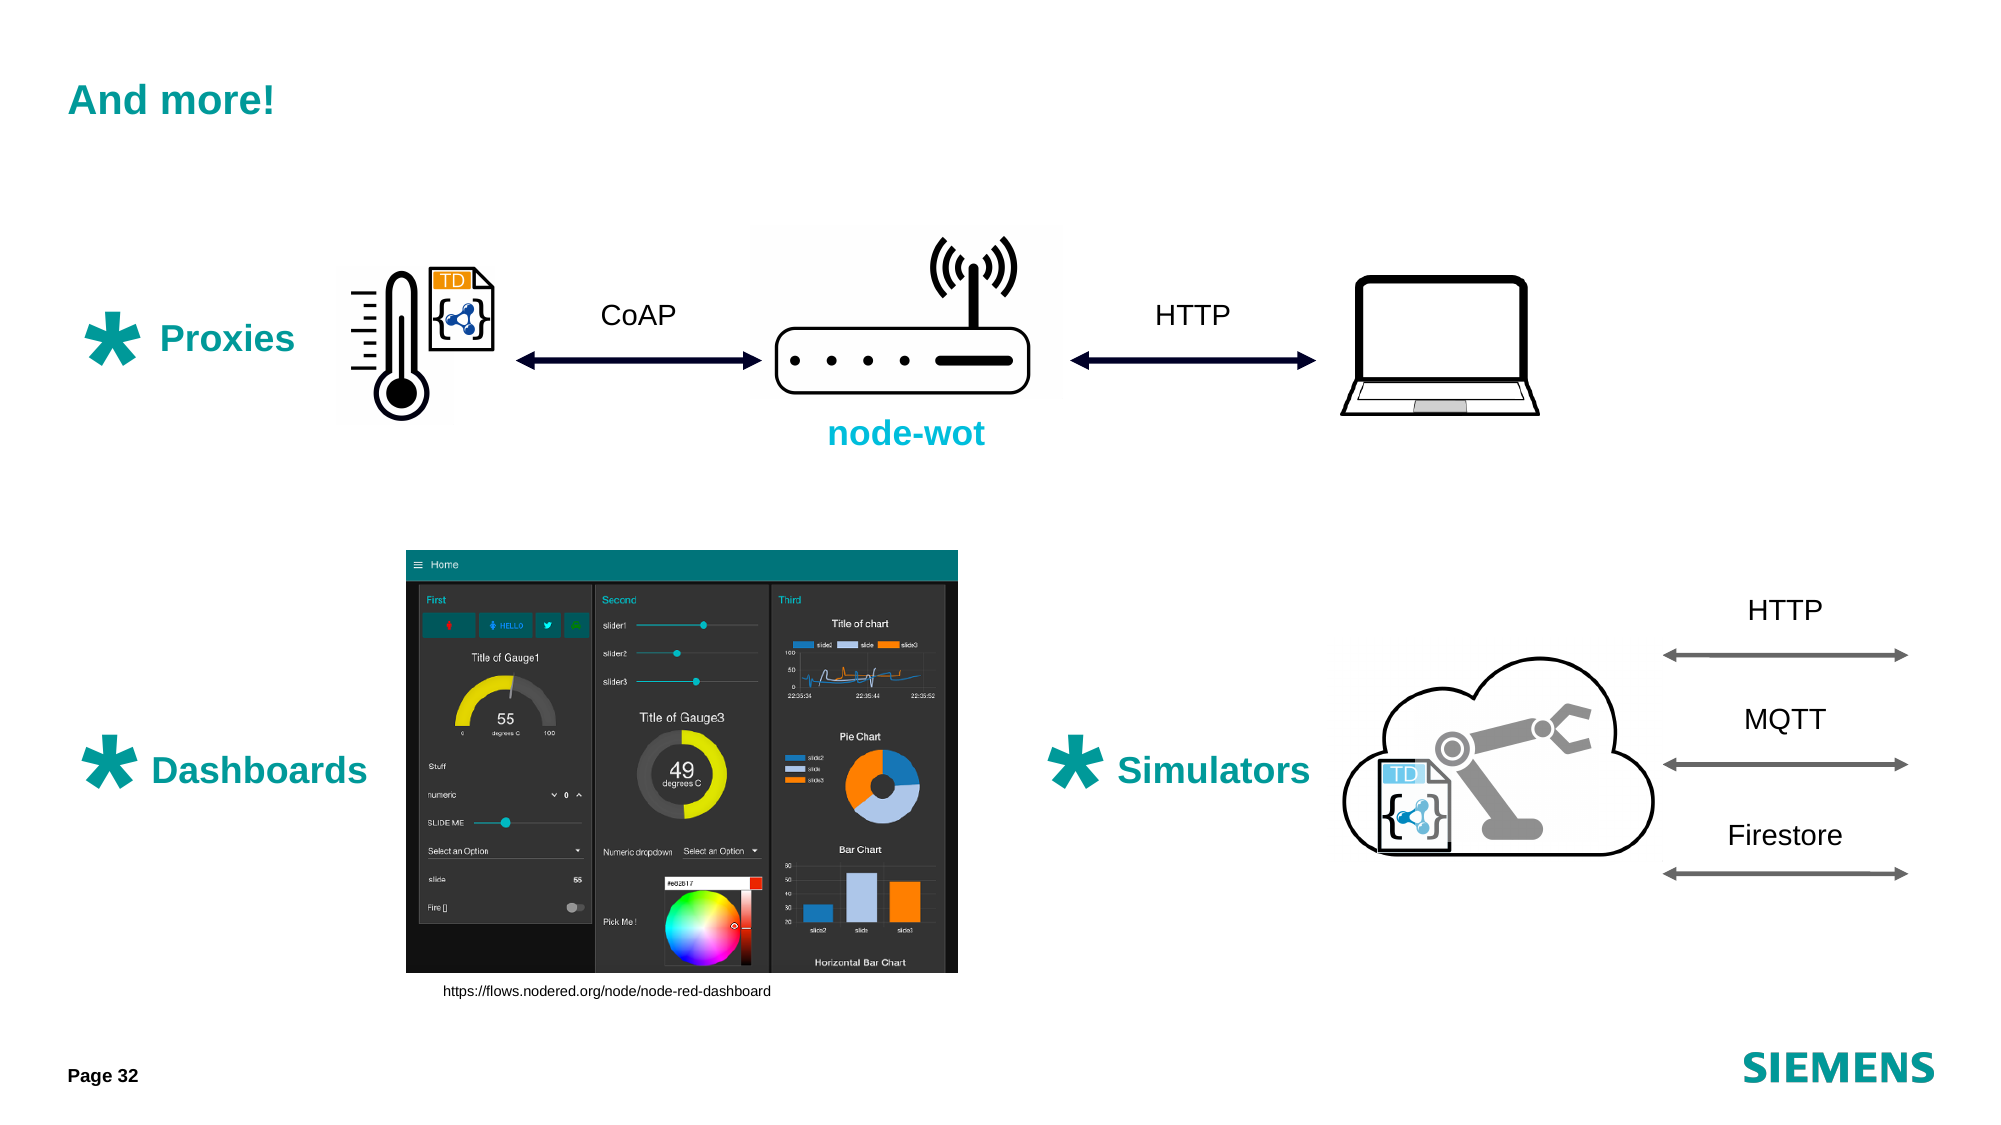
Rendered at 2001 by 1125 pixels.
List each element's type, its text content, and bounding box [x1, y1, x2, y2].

text_box * [66, 675, 233, 880]
slide_number Page 32 [67, 1035, 174, 1125]
picture [1744, 1052, 1934, 1083]
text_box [406, 550, 958, 1021]
text_box * [1032, 675, 1199, 880]
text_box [336, 224, 1540, 465]
title And more! [67, 78, 1686, 173]
text_box Simulators [1199, 726, 1322, 807]
text_box Dashboards [233, 726, 389, 807]
text_box * [69, 251, 235, 457]
text_box Proxies [235, 294, 311, 374]
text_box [1327, 575, 1909, 875]
